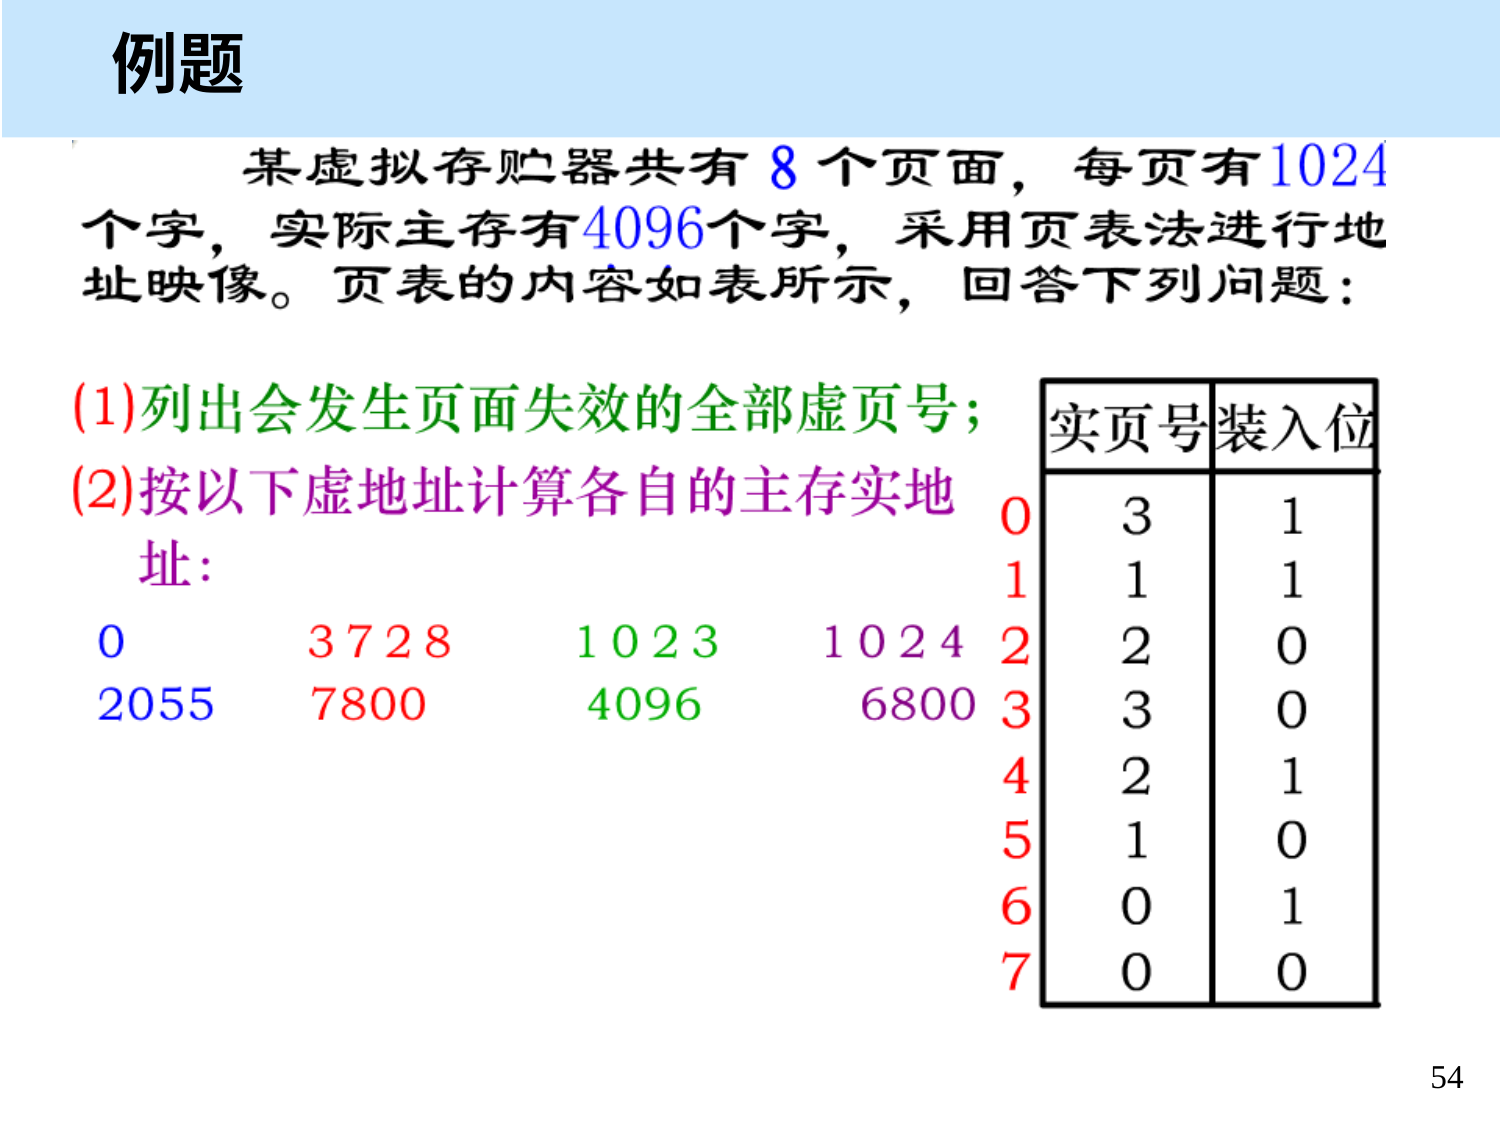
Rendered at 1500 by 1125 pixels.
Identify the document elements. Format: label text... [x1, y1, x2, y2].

title 例题 [96, 11, 1385, 112]
picture [72, 140, 1386, 1017]
